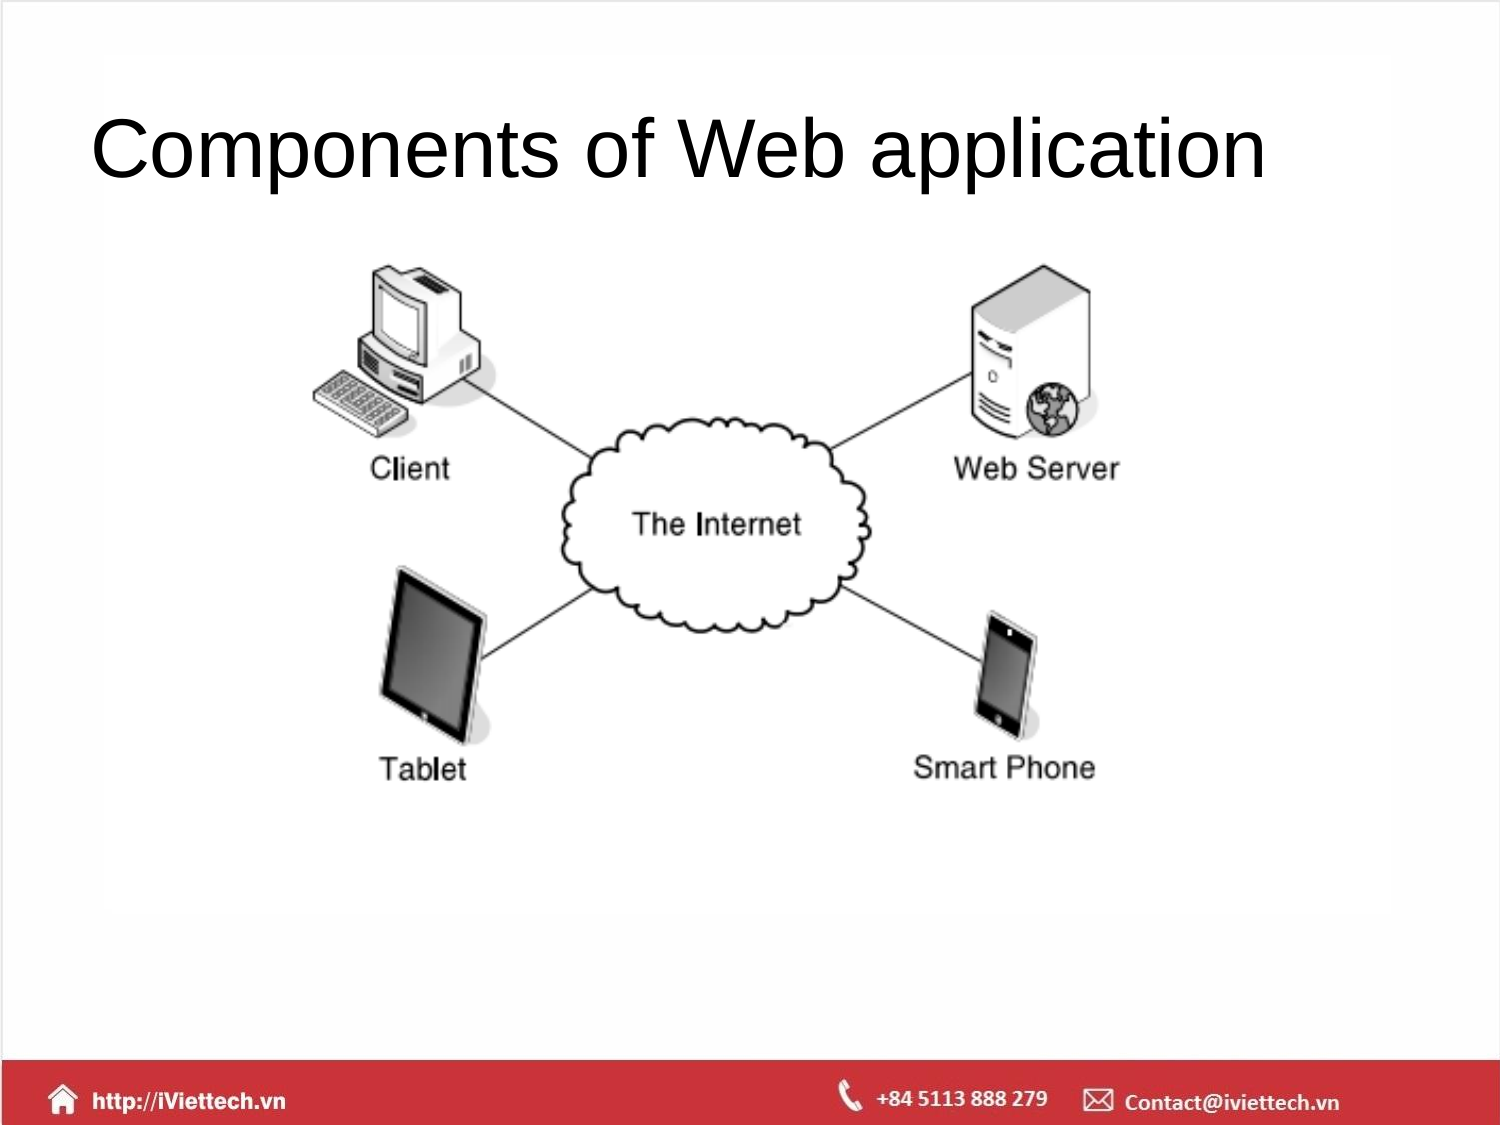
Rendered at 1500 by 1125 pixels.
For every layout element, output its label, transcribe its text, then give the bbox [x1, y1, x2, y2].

title Components of Web application [75, 50, 1425, 238]
picture [0, 0, 1500, 1125]
